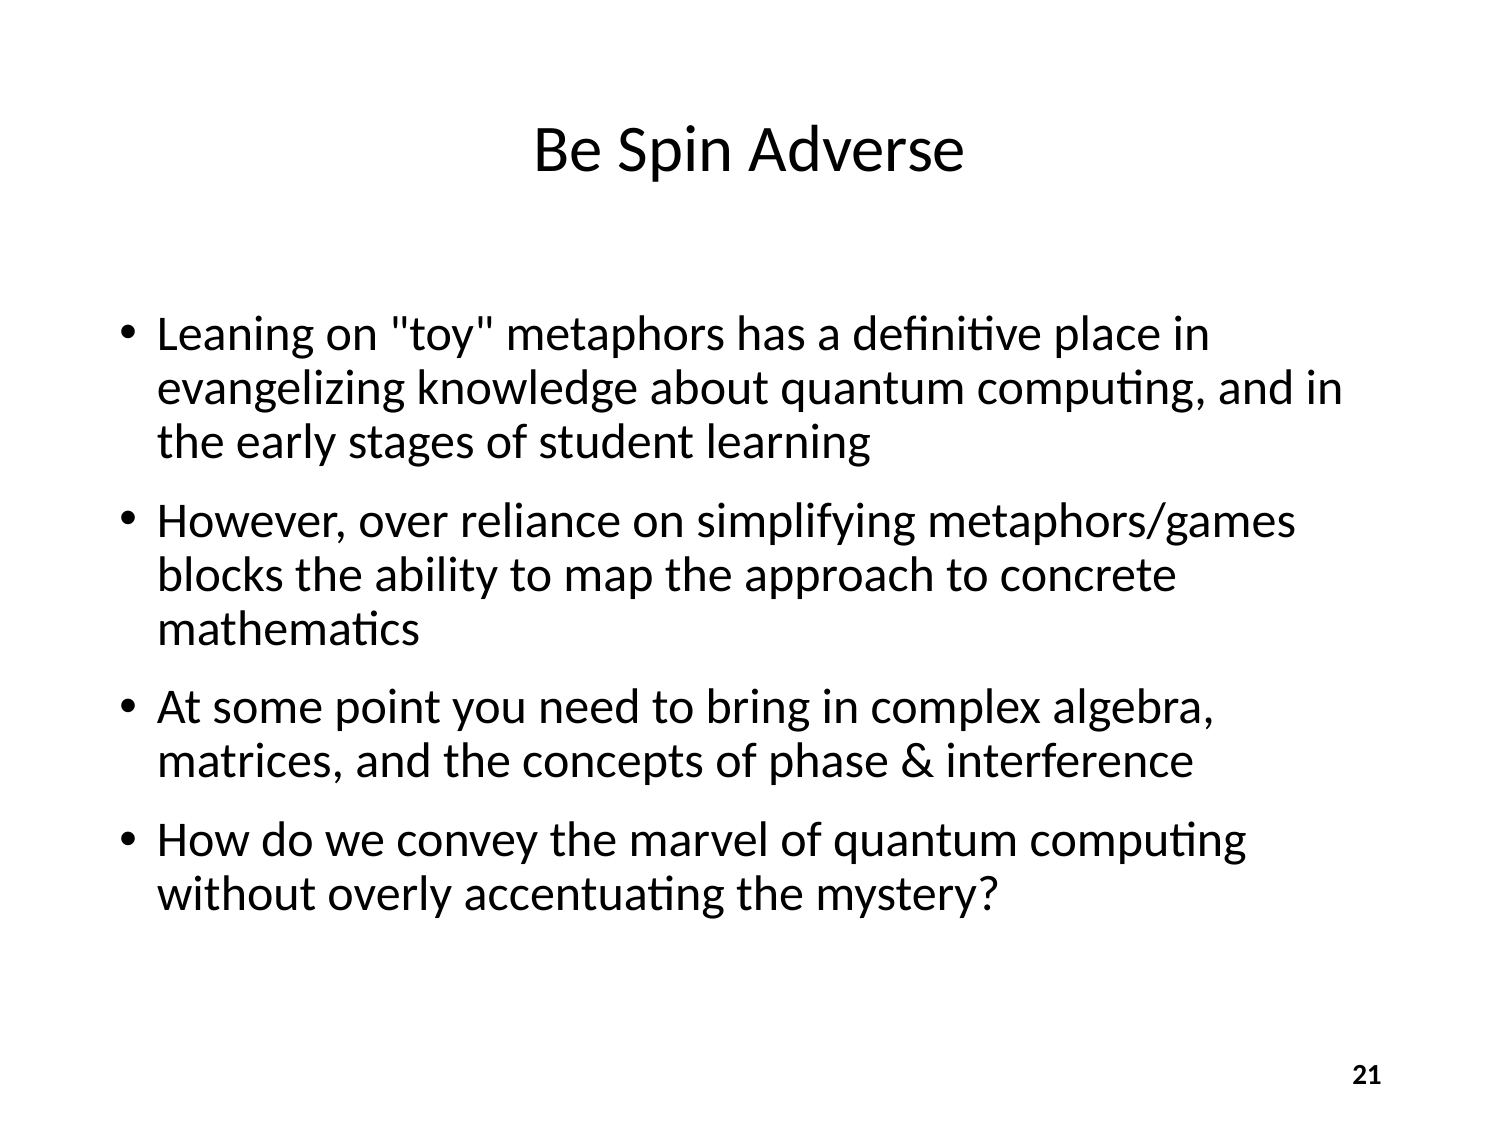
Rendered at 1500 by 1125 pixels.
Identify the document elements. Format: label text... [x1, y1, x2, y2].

list Leaning on "toy" metaphors has a definitive place in evangelizing knowledge about quantum computing, and in the early stages of student learning However, over reliance on simplifying metaphors/games blocks the ability to map the approach to concrete mathematics At some point you need to bring in complex algebra, matrices, and the concepts of phase & interference How do we convey the marvel of quantum computing without overly accentuating the mystery? [104, 299, 1399, 1053]
slide_number 21 [1059, 1042, 1397, 1103]
title Be Spin Adverse [103, 59, 1397, 241]
